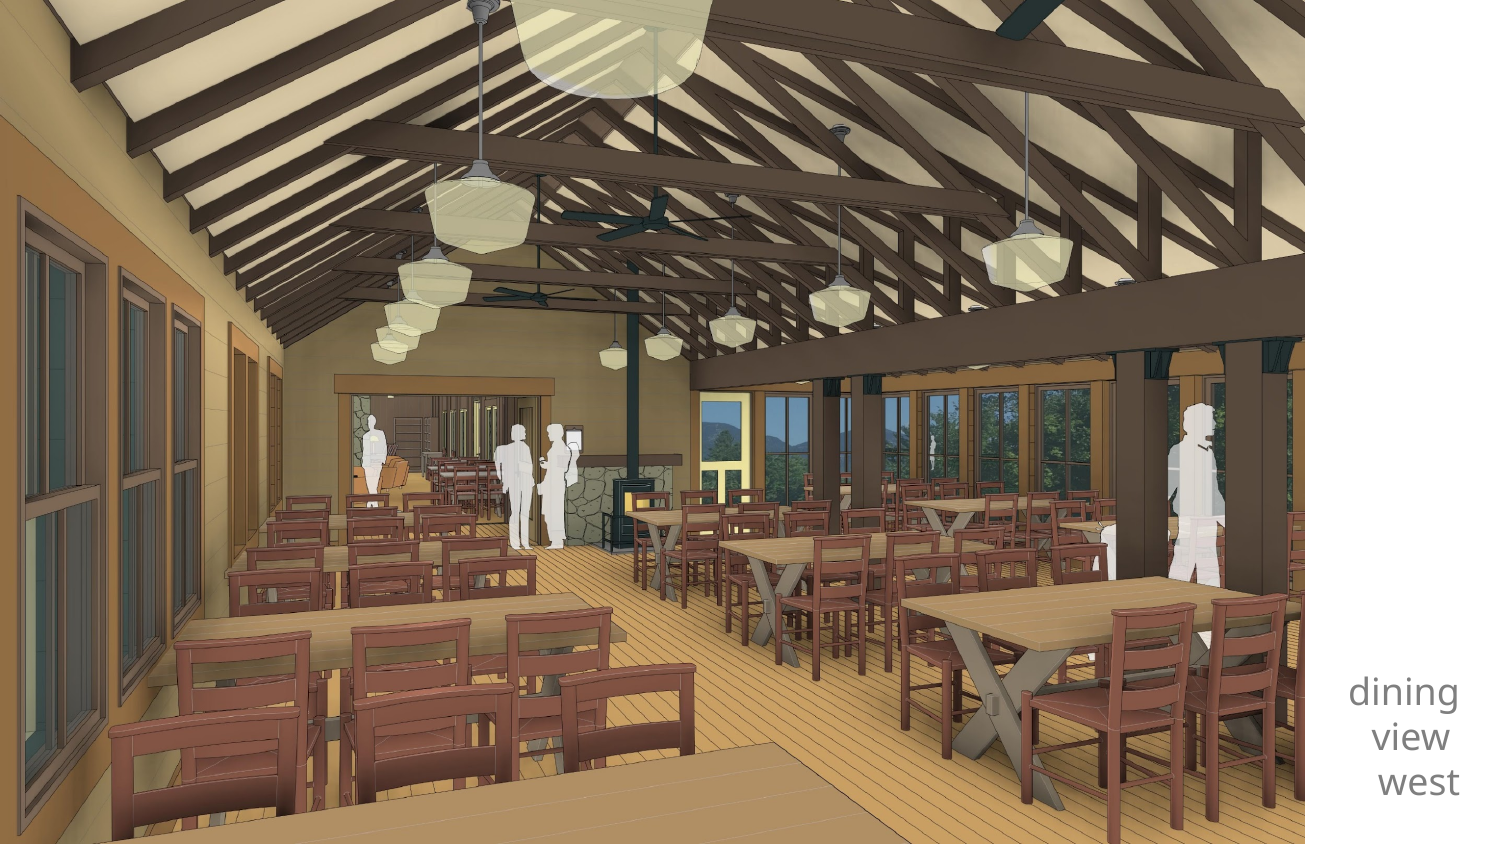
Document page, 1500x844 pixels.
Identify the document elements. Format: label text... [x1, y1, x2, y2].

picture [0, 0, 1305, 844]
text_box dining view west [1317, 616, 1472, 811]
